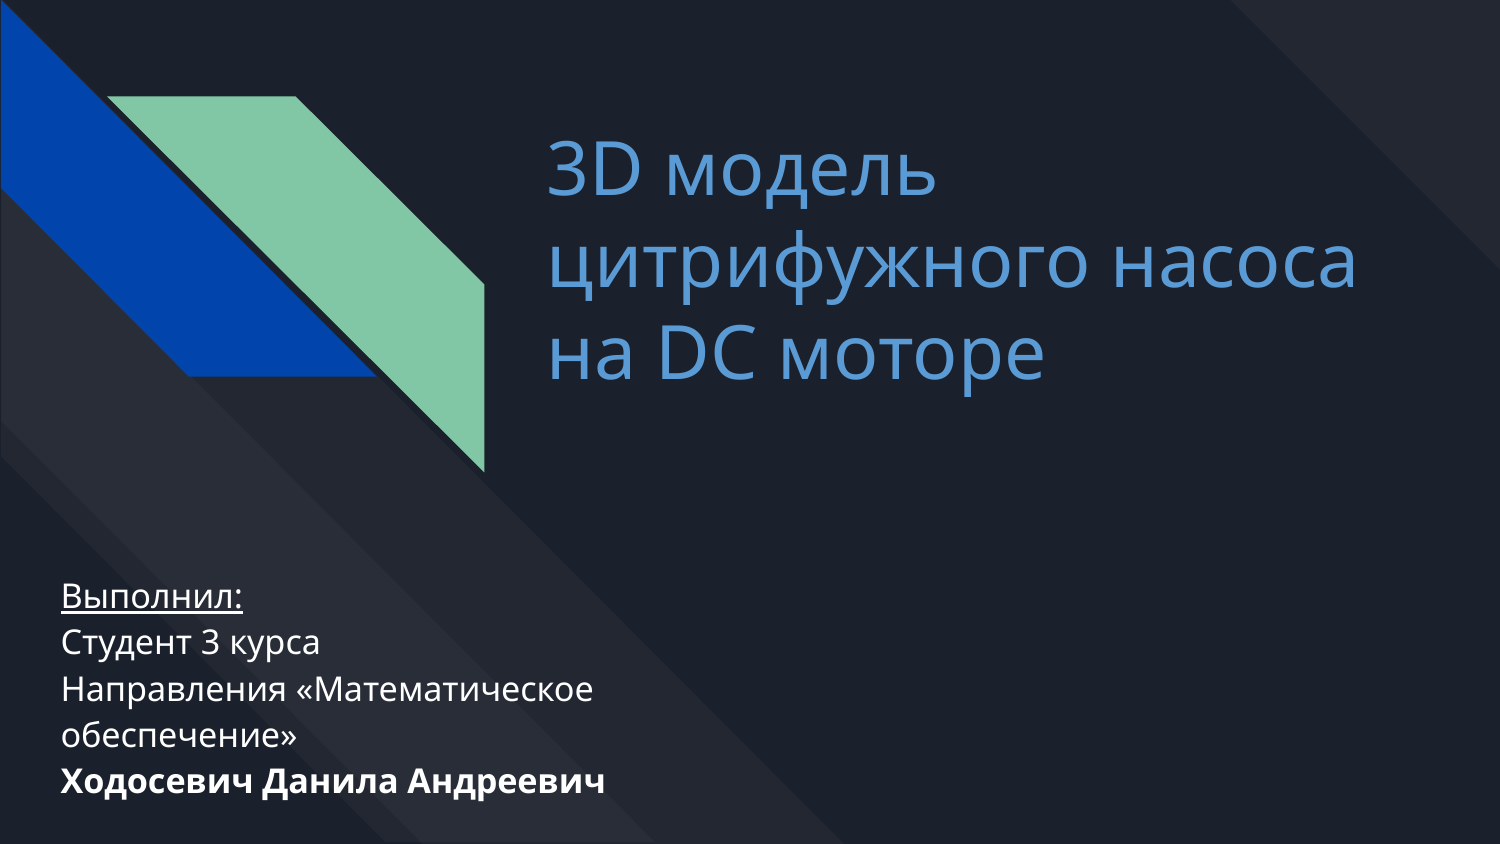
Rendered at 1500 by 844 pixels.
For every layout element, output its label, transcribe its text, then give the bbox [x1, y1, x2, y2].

title 3D модель цитрифужного насоса на DC моторе [531, 107, 1437, 565]
subtitle Выполнил: Студент 3 курса Направления «Математическое обеспечение» Ходосевич Данила Андреевич [45, 557, 820, 822]
